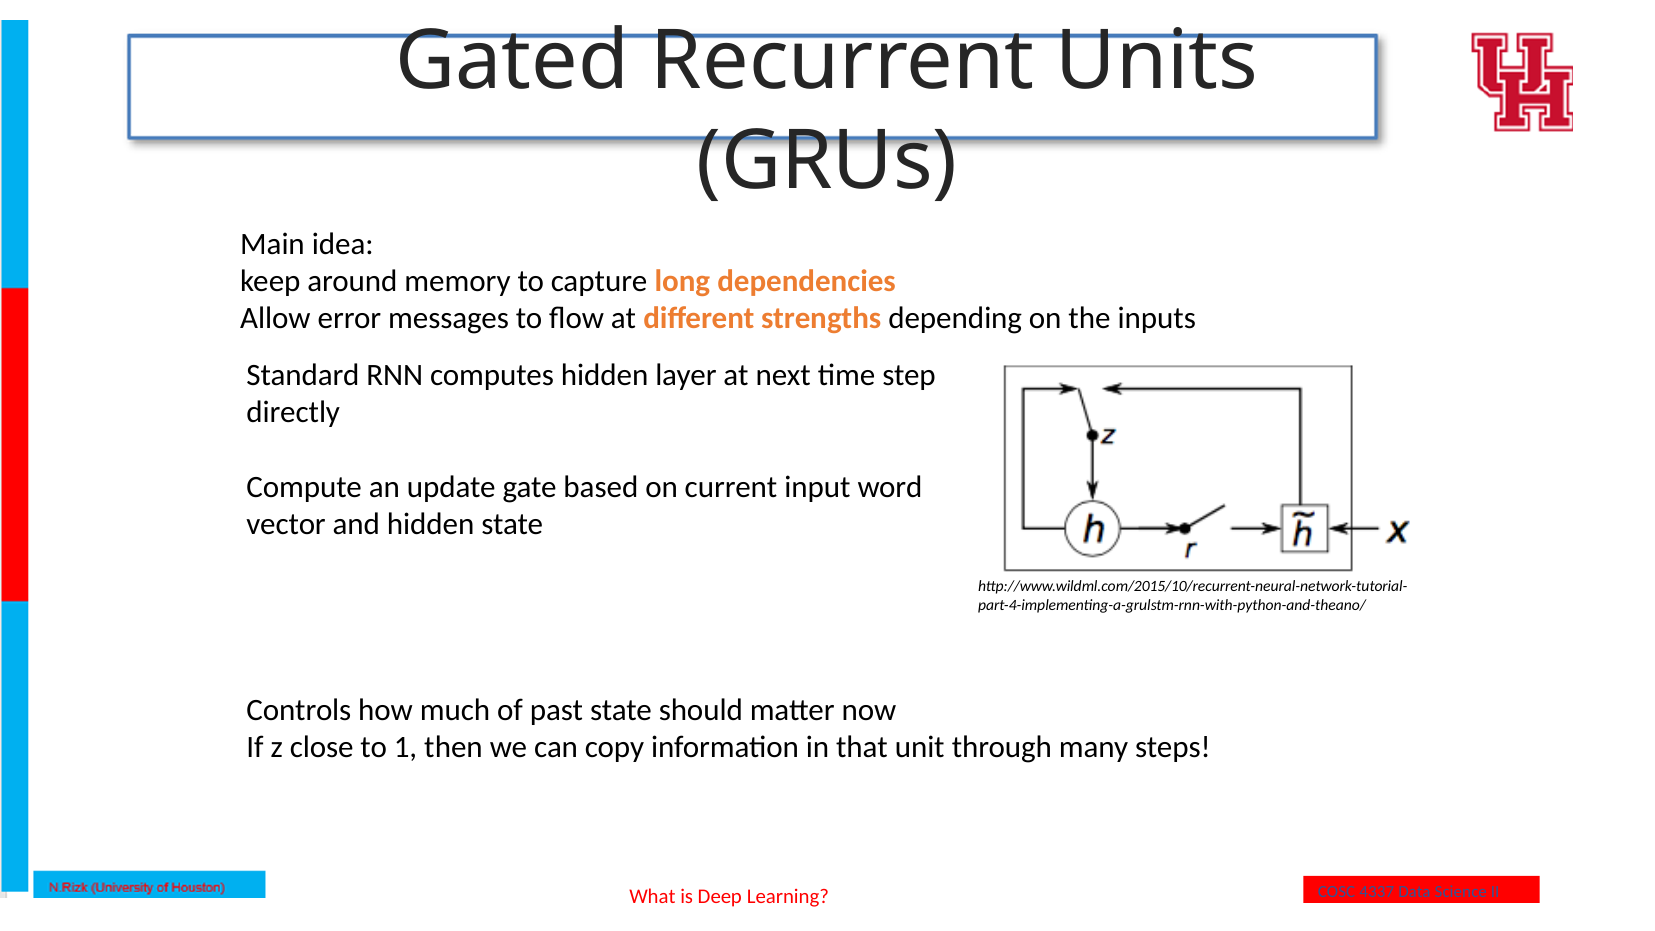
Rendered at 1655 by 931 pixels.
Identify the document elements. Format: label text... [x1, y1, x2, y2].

text_box Controls how much of past state should matter now If z close to 1, then we can copy information in that unit through many steps! [231, 681, 1427, 772]
text_box Gated Recurrent Units (GRUs) [281, 24, 1373, 186]
picture [159, 883, 168, 891]
picture [102, 883, 152, 894]
picture [700, 891, 707, 898]
picture [0, 20, 1573, 898]
picture [172, 883, 183, 891]
picture [92, 883, 98, 894]
text_box http://www.wildml.com/2015/10/recurrent-neural-network-tutorial-part-4-implementing-a-grulstm-rnn-with-python-and-theano/ [963, 568, 1446, 621]
picture [50, 883, 58, 891]
picture [193, 884, 207, 891]
picture [208, 885, 218, 891]
text_box Main idea: keep around memory to capture long dependencies Allow error messages to flow at different strengths depending on the inputs [225, 215, 1427, 380]
picture [63, 883, 87, 891]
